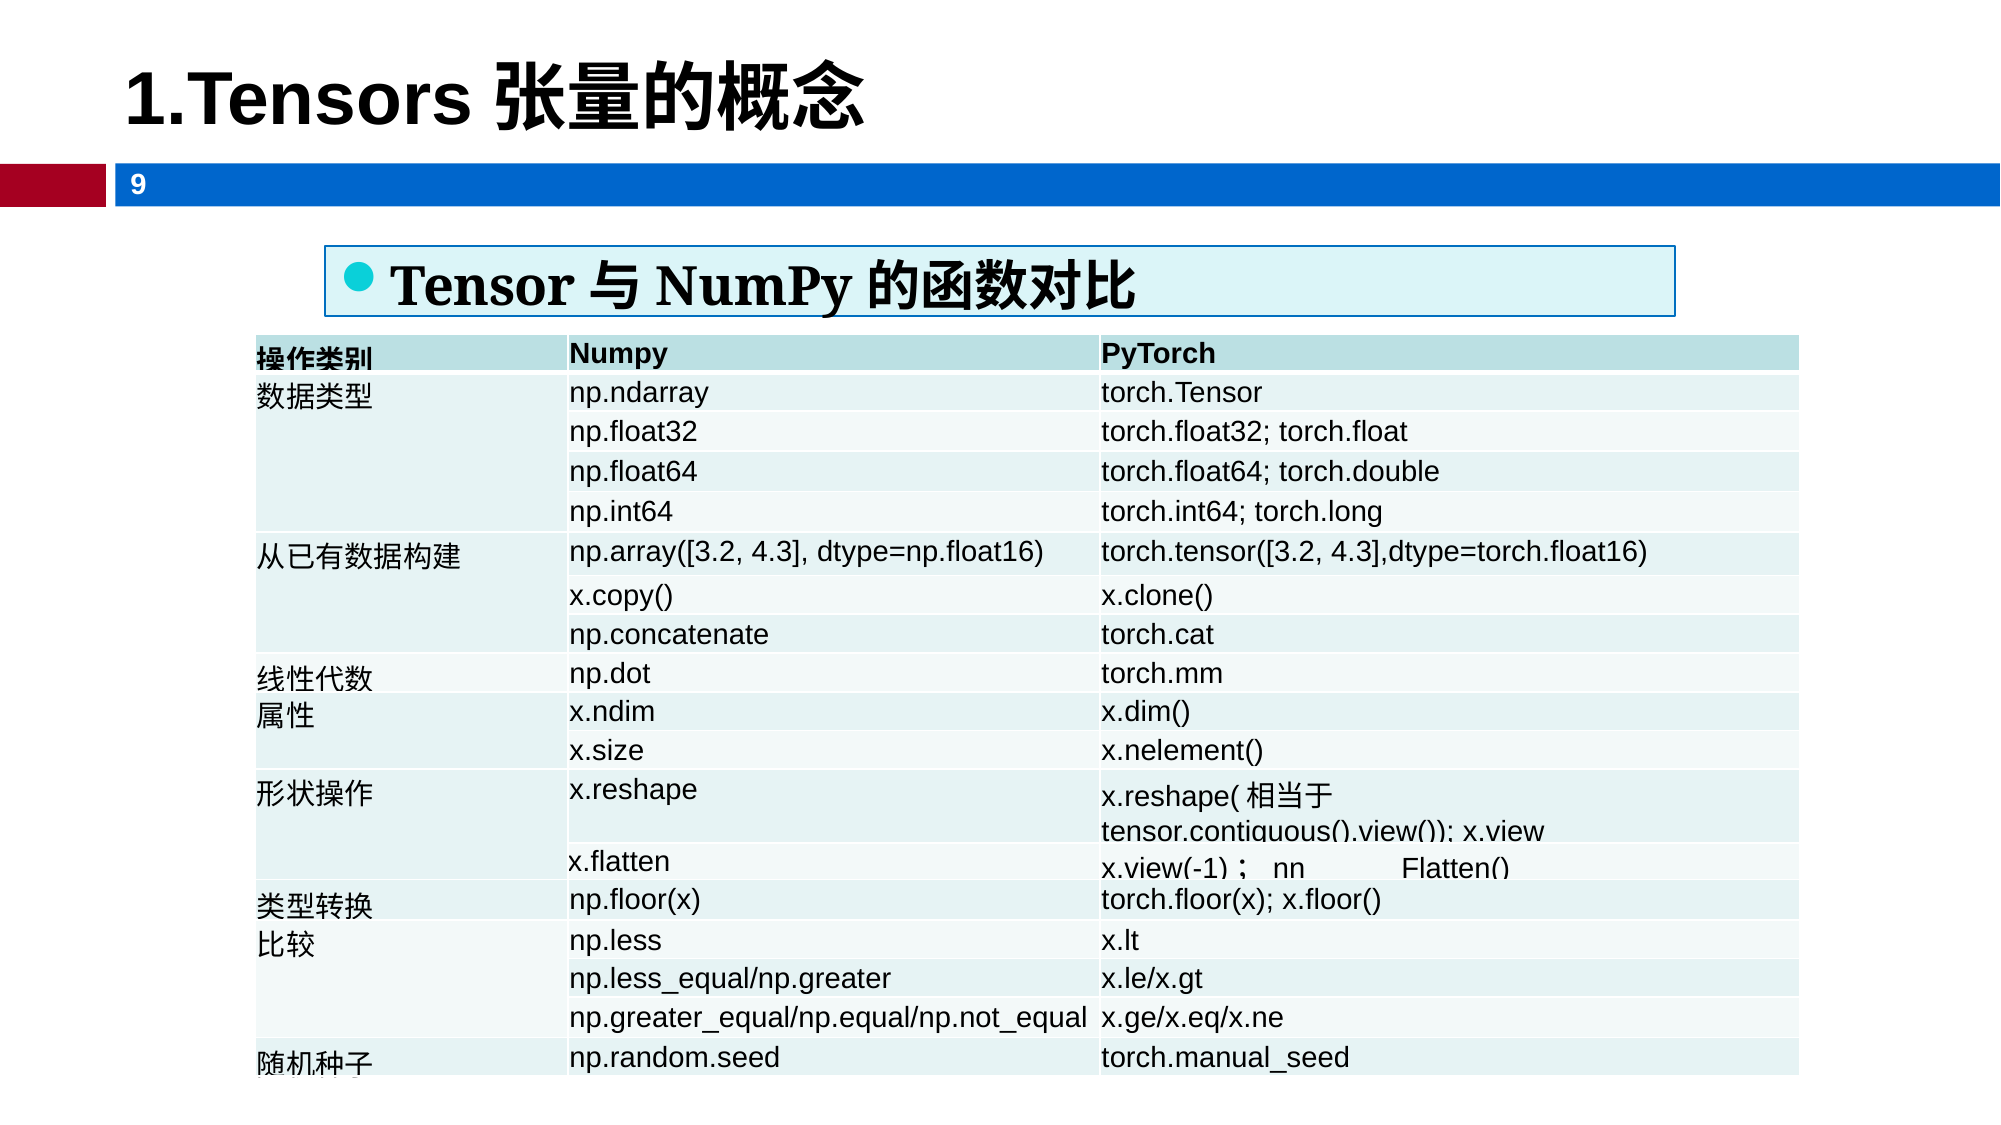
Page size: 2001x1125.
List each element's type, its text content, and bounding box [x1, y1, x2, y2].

table_cell x.reshape [569, 770, 1099, 842]
table_cell np.int64 [569, 492, 1099, 531]
table_cell np.less_equal/np.greater [569, 959, 1099, 996]
table_cell x.clone() [1101, 576, 1799, 613]
table_cell np.float64 [569, 452, 1099, 491]
table_cell np.float32 [569, 412, 1099, 450]
table_cell 从已有数据构建 [256, 533, 567, 652]
table_cell torch.cat [1101, 615, 1799, 652]
table_cell x.dim() [1101, 693, 1799, 730]
table_cell x.le/x.gt [1101, 959, 1799, 996]
table_cell torch.floor(x); x.floor() [1101, 880, 1799, 919]
table_cell torch.Tensor [1101, 375, 1799, 410]
title 1.Tensors张量的概念 [109, 38, 2000, 150]
table_cell torch.int64; torch.long [1101, 492, 1799, 531]
table_cell np.random.seed [569, 1038, 1099, 1075]
table_cell torch.float32; torch.float [1101, 412, 1799, 450]
table_cell x.reshape(相当于 tensor.contiguous().view()); x.view [1101, 770, 1799, 842]
table_header PyTorch [1101, 335, 1799, 370]
table_header Numpy [569, 335, 1099, 370]
table_cell 数据类型 [256, 375, 567, 531]
table_cell np.less [569, 921, 1099, 958]
table_cell 线性代数 [256, 654, 567, 691]
table_cell x.ge/x.eq/x.ne [1101, 998, 1799, 1037]
table_cell np.floor(x) [569, 880, 1099, 919]
table_cell 比较 [256, 921, 567, 1037]
table_cell np.concatenate [569, 615, 1099, 652]
table_cell x.view(-1)；nn Flatten() [1101, 844, 1799, 879]
table_cell torch.mm [1101, 654, 1799, 691]
table_cell torch.float64; torch.double [1101, 452, 1799, 491]
table_cell x.copy() [569, 576, 1099, 613]
table_cell np.ndarray [569, 375, 1099, 410]
table_cell x.lt [1101, 921, 1799, 958]
table_cell 类型转换 [256, 880, 567, 919]
table_cell 随机种子 [256, 1038, 567, 1075]
table_cell x.flatten [569, 844, 1099, 879]
table_cell x.size [569, 731, 1099, 768]
table_cell np.greater_equal/np.equal/np.not_equal [569, 998, 1099, 1037]
table_cell np.dot [569, 654, 1099, 691]
table_cell torch.tensor([3.2, 4.3],dtype=torch.float16) [1101, 533, 1799, 575]
table_cell np.array([3.2, 4.3], dtype=np.float16) [569, 533, 1099, 575]
table_cell x.ndim [569, 693, 1099, 730]
table_cell 属性 [256, 693, 567, 768]
table_cell 形状操作 [256, 770, 567, 879]
table_cell x.nelement() [1101, 731, 1799, 768]
table_header 操作类别 [256, 335, 567, 370]
table_cell torch.manual_seed [1101, 1038, 1799, 1075]
text_box Tensor与NumPy的函数对比 [324, 245, 1675, 317]
